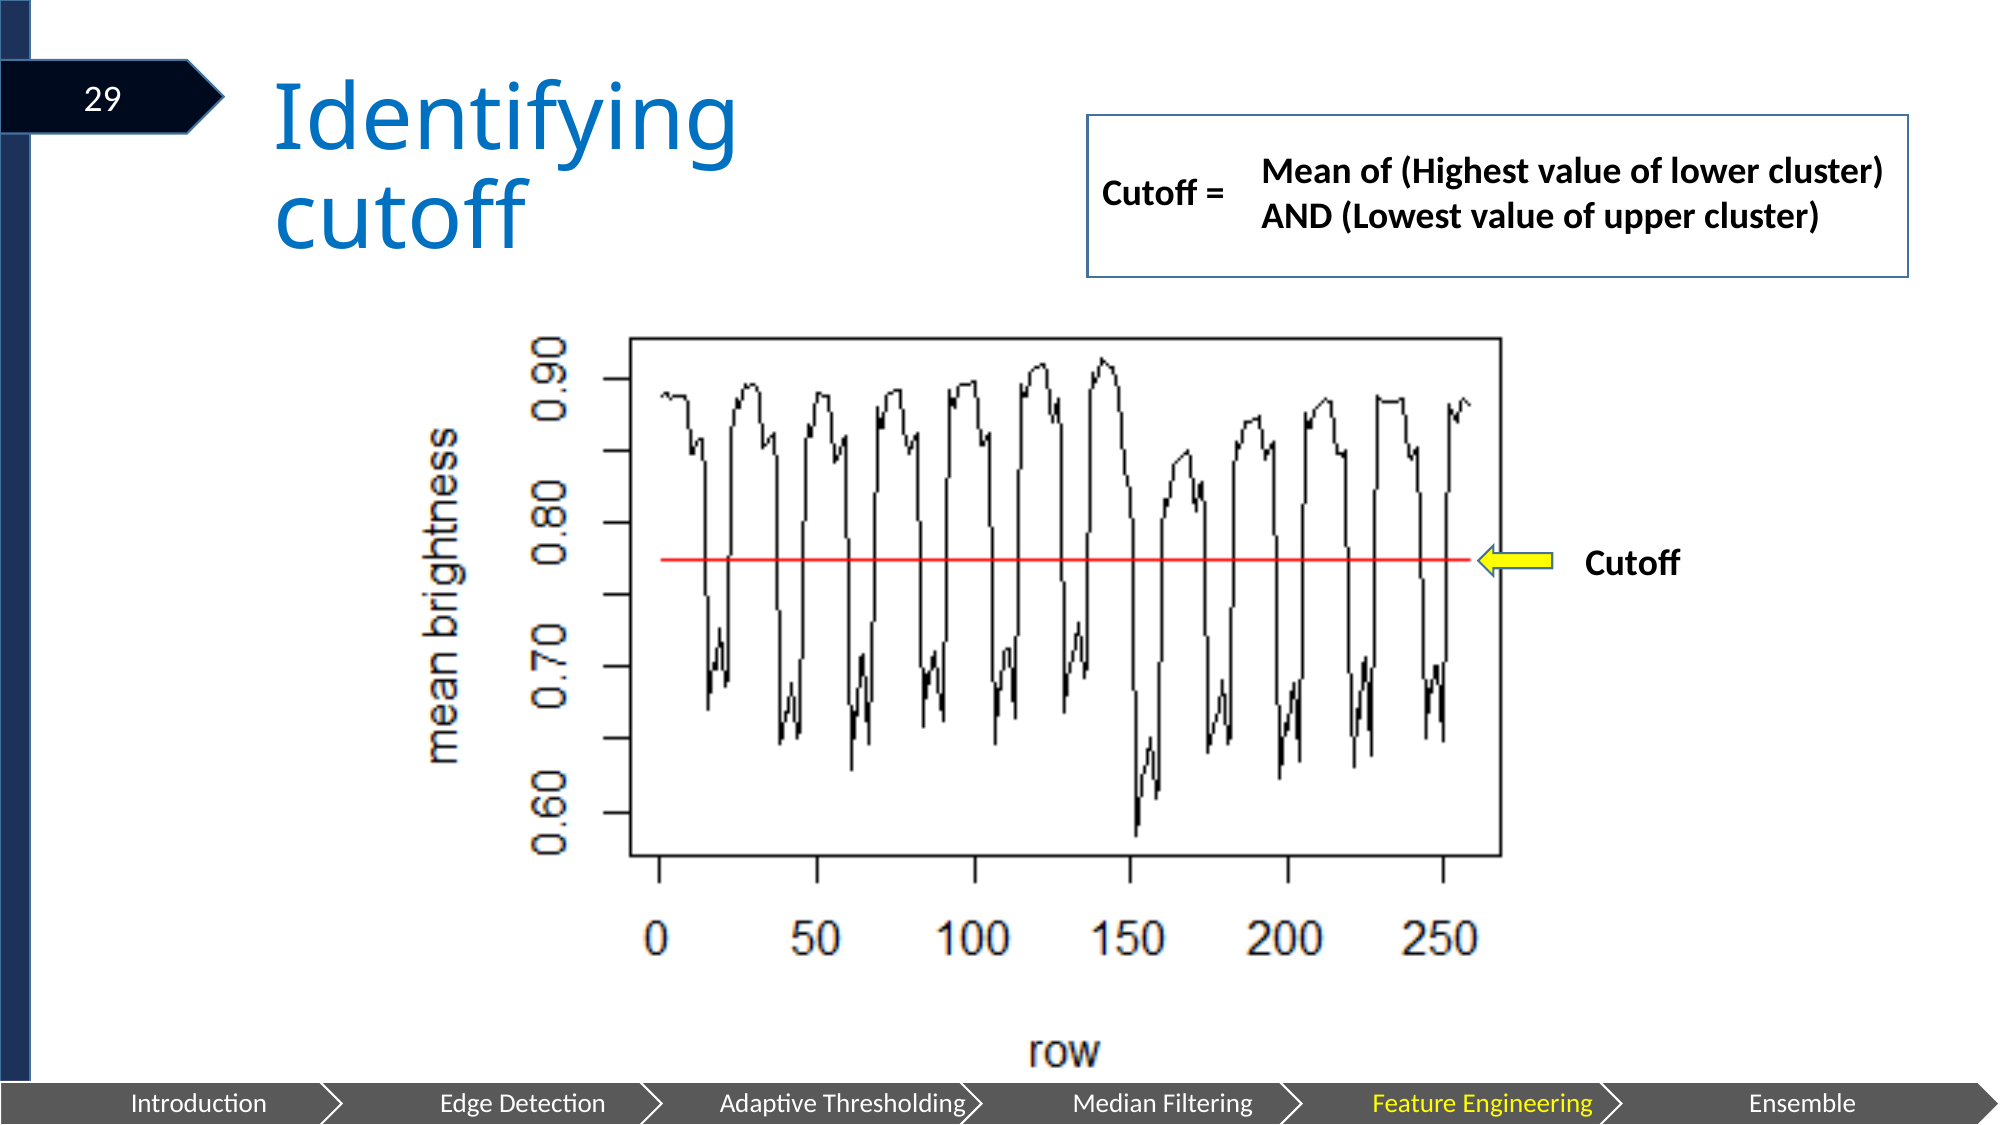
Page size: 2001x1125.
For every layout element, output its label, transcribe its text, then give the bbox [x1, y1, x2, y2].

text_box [0, 1081, 2000, 1125]
text_box [0, 0, 31, 58]
text_box Cutoff [1570, 530, 1701, 591]
text_box [1086, 114, 1909, 278]
text_box [1516, 552, 1554, 570]
title Identifying cutoff [258, 60, 924, 278]
text_box [0, 135, 31, 1080]
text_box 29 [0, 58, 226, 135]
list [406, 322, 1516, 1081]
